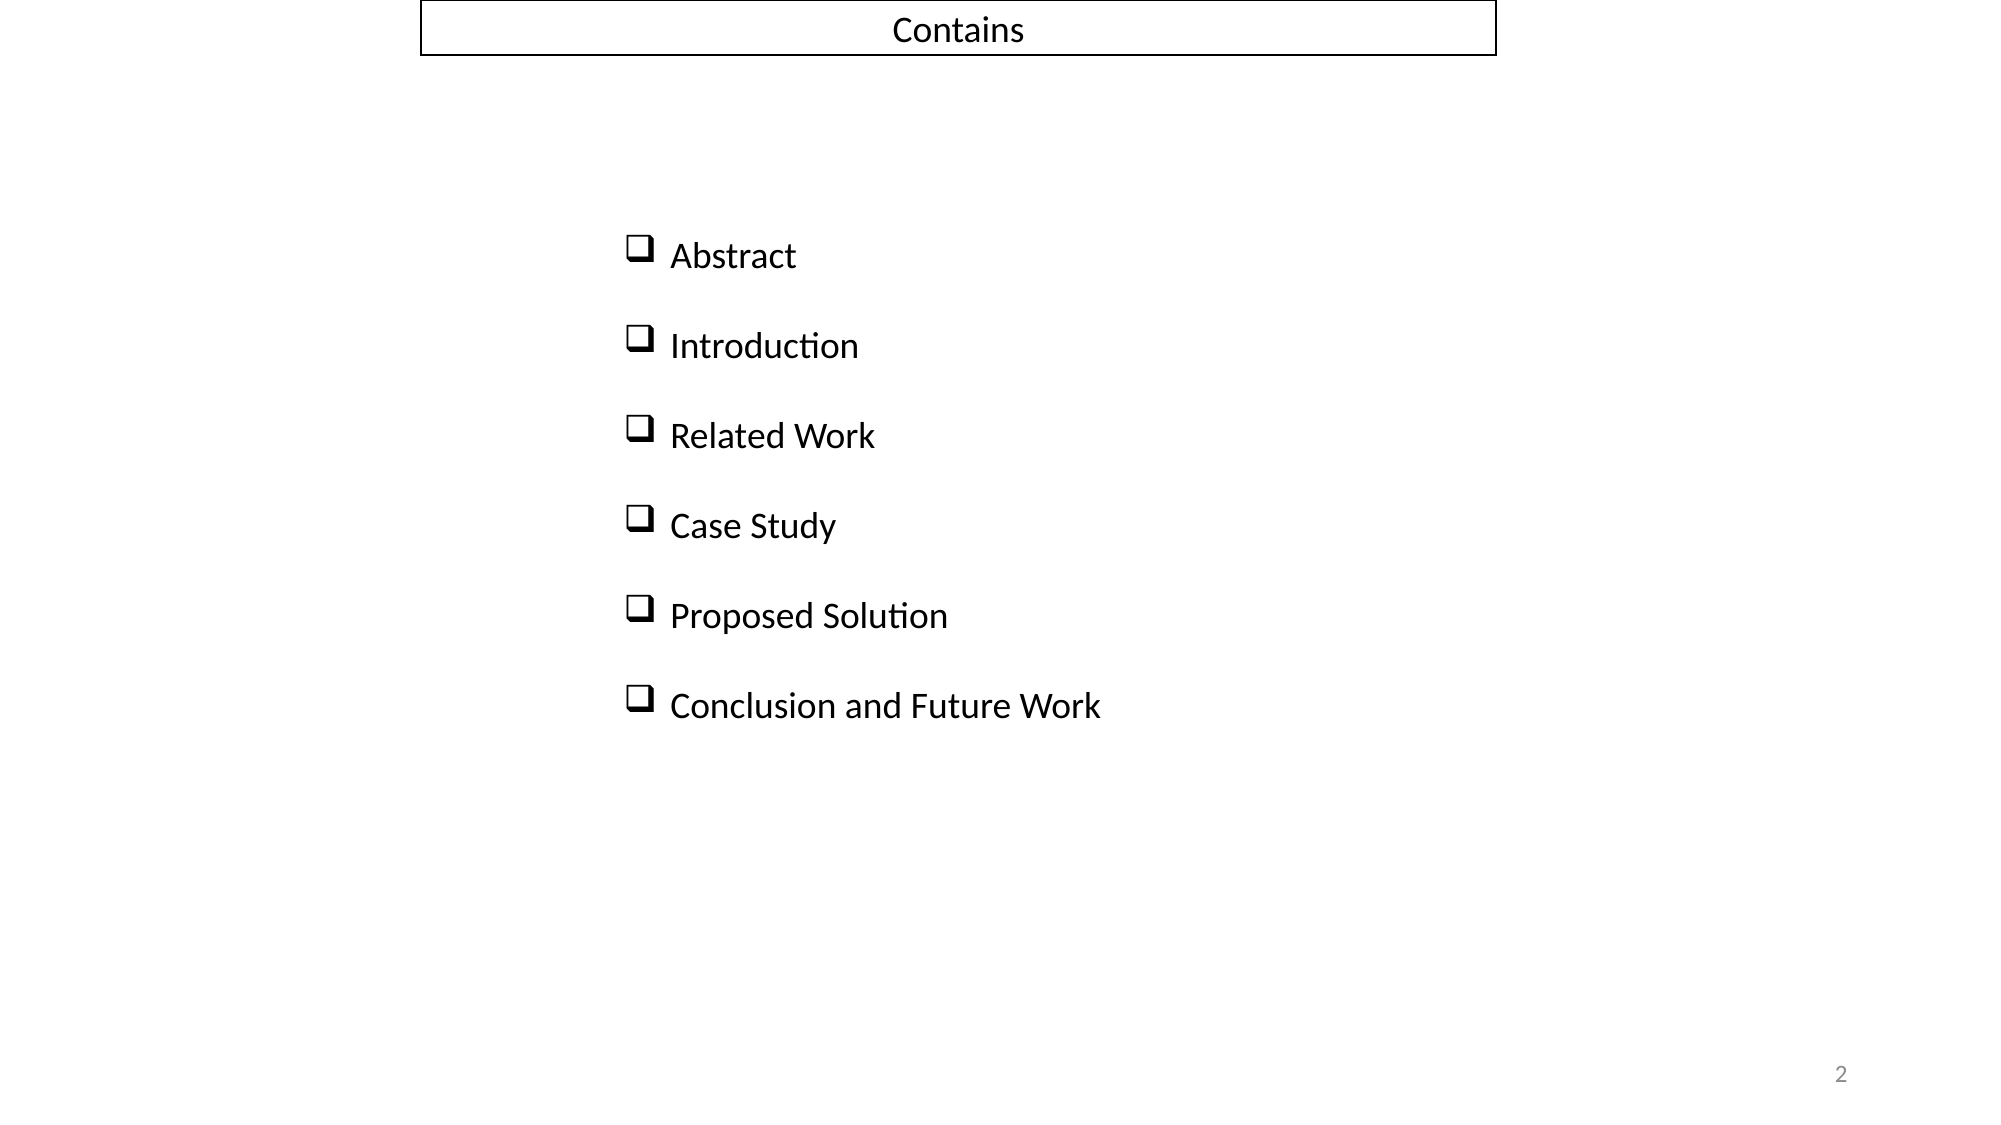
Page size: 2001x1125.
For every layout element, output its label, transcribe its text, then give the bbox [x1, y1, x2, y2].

text_box Contains [420, 0, 1497, 56]
slide_number 2 [1412, 1042, 1863, 1103]
text_box Abstract Introduction Related Work Case Study Proposed Solution Conclusion and Future Work [608, 223, 1117, 734]
